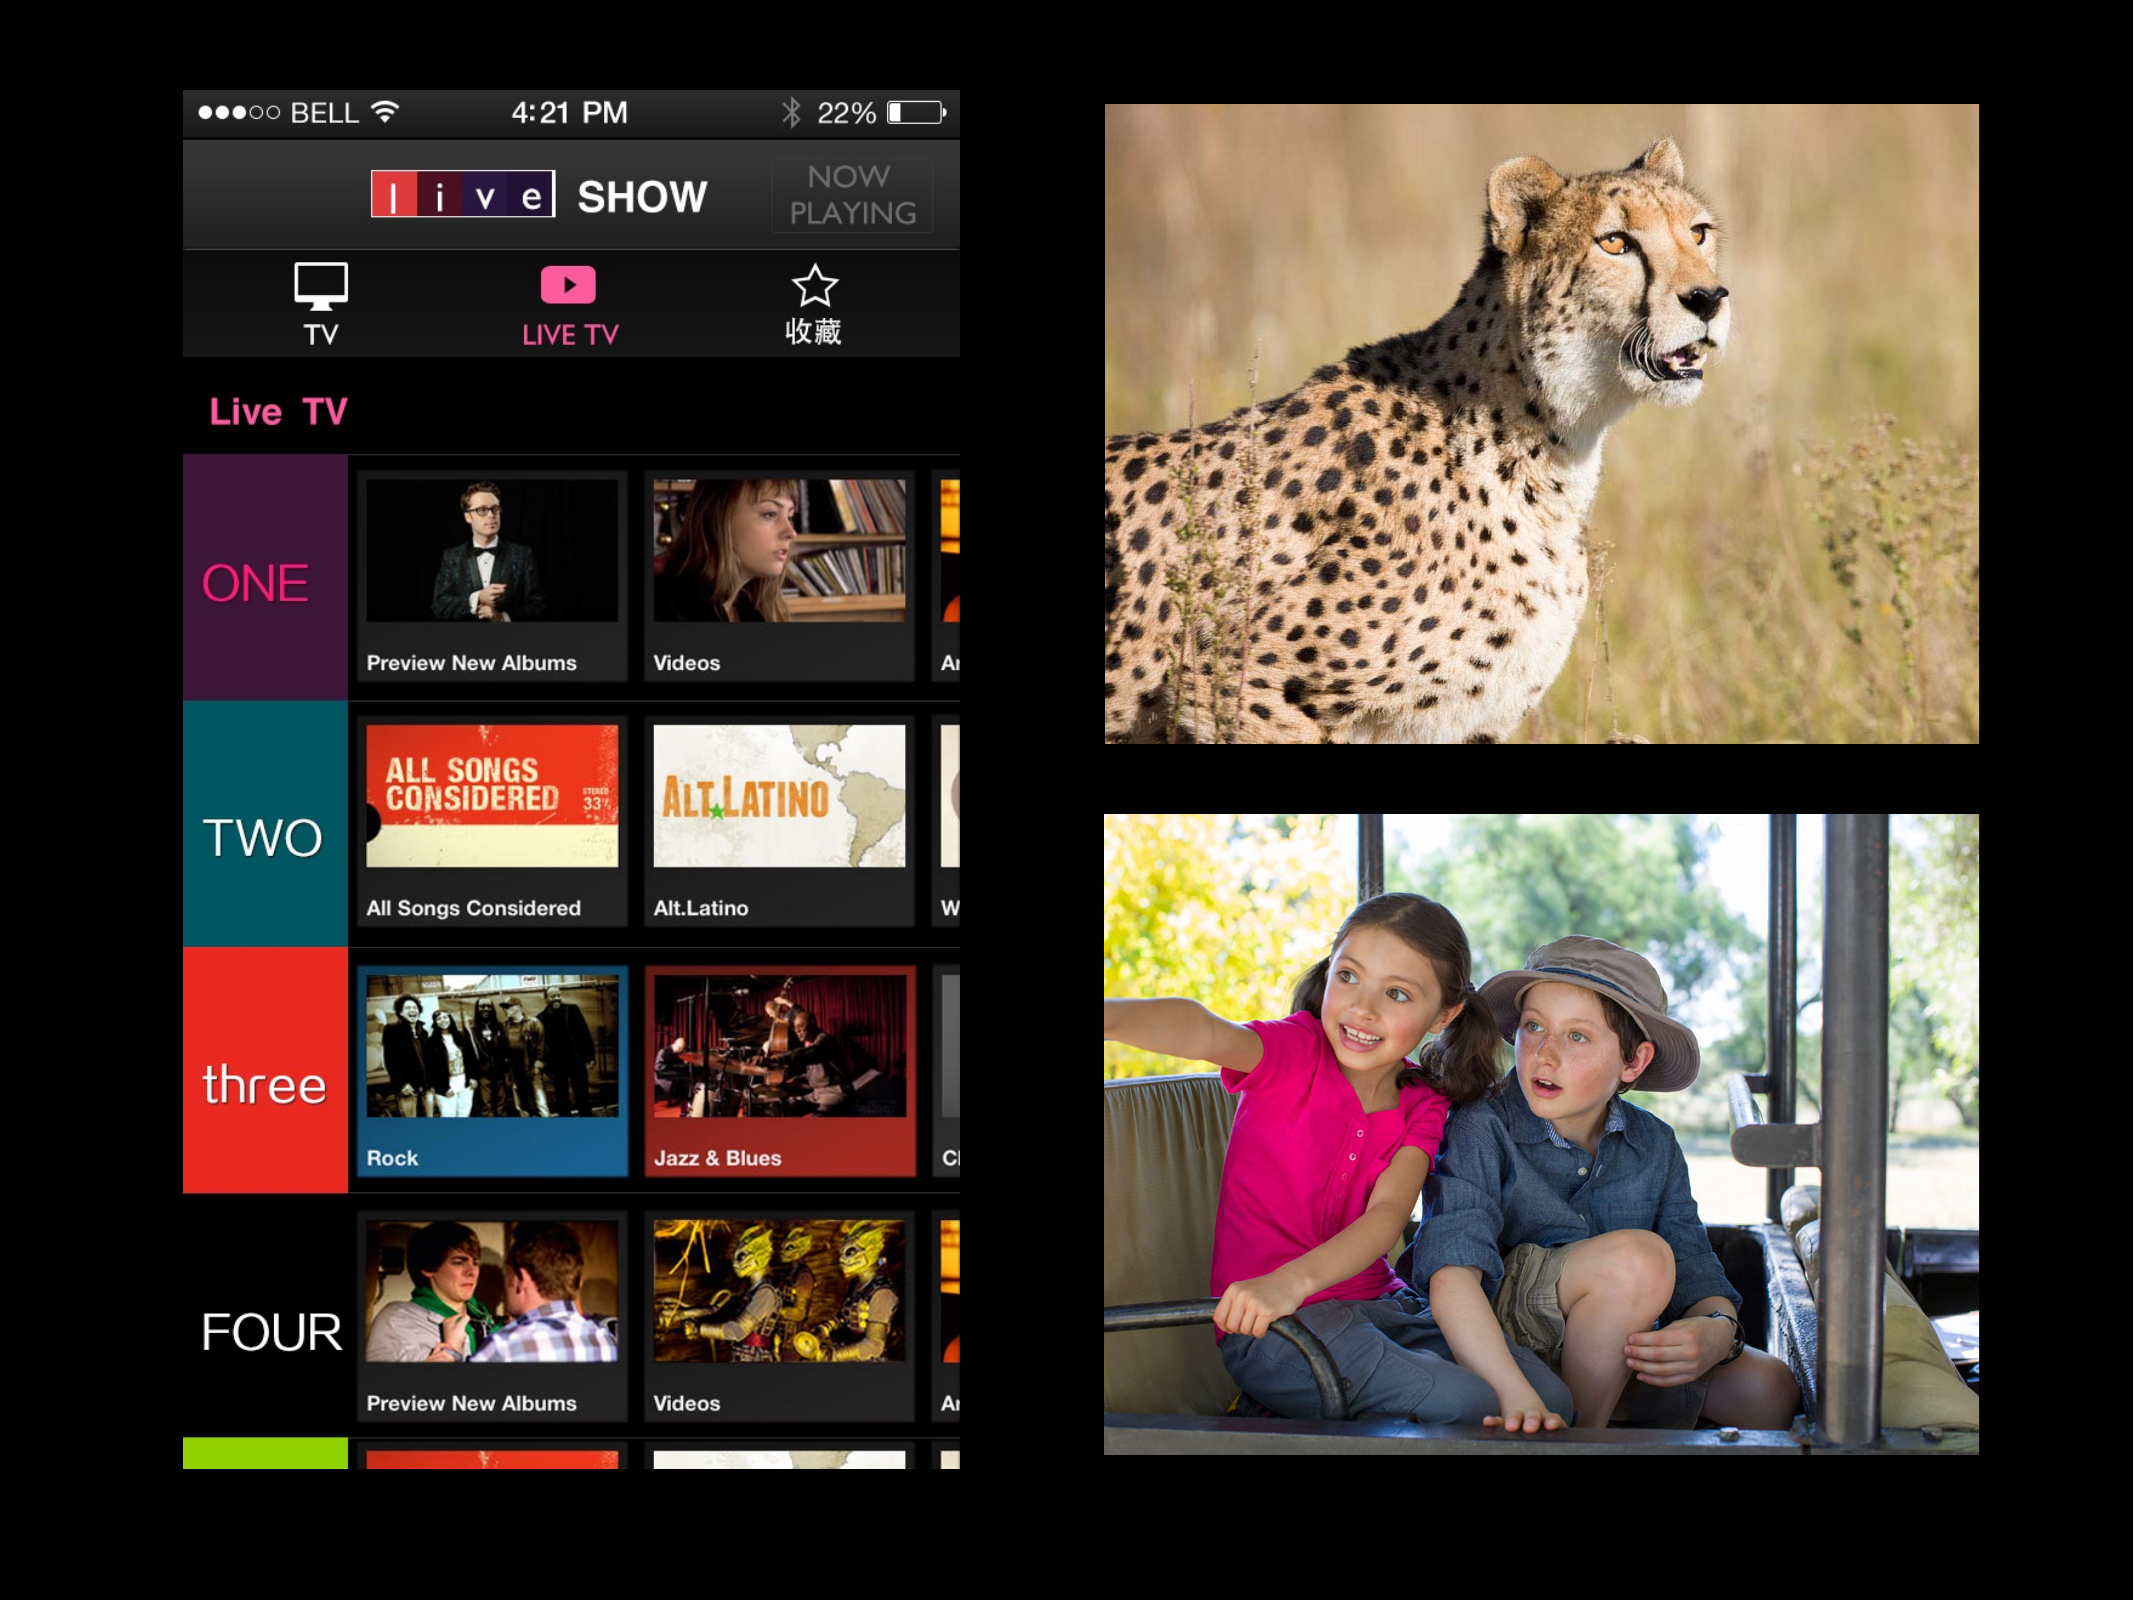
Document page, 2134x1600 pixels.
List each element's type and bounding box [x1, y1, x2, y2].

picture [1104, 104, 1980, 745]
picture [1103, 814, 1980, 1455]
picture [182, 89, 960, 1469]
